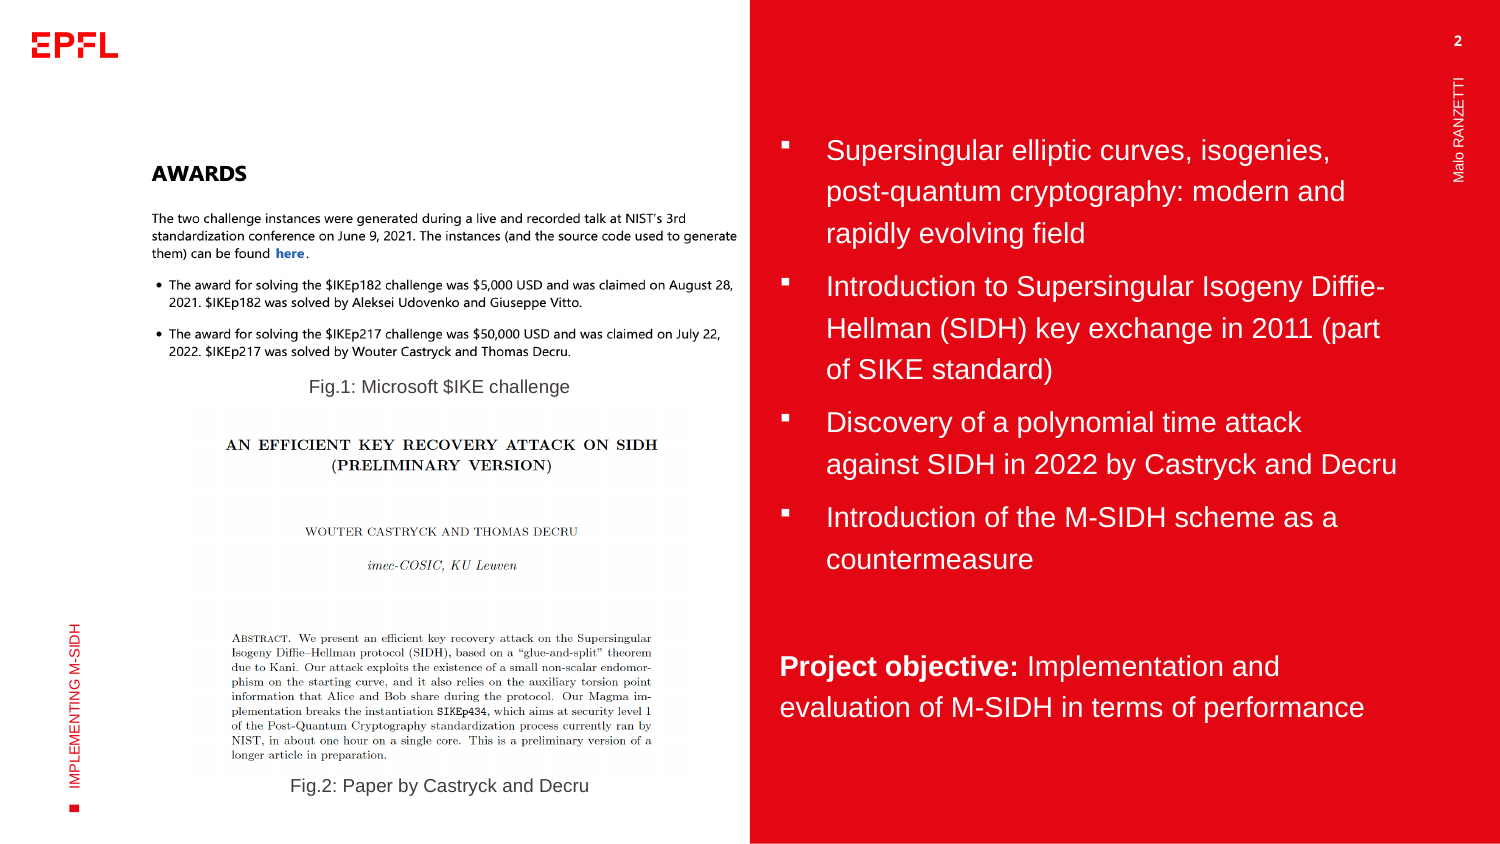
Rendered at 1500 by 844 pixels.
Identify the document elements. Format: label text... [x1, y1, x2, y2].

picture [138, 147, 741, 366]
picture [185, 406, 695, 778]
slide_number 2 [1415, 32, 1500, 59]
slide_number IMPLEMENTING M-SIDH [0, 256, 149, 805]
list Supersingular elliptic curves, isogenies, post-quantum cryptography: modern and rapidly evolving field Introduction to Supersingular Isogeny Diffie-Hellman (SIDH) key exchange in 2011 (part of SIKE standard) Discovery of a polynomial time attack against SIDH in 2022 by Castryck and Decru Introduction of the M-SIDH scheme as a countermeasure Project objective: Implementation and evaluation of M-SIDH in terms of performance [750, 116, 1416, 776]
picture [21, 21, 129, 69]
footer Malo RANZETTI [1415, 59, 1500, 641]
text_box Fig.2: Paper by Castryck and Decru [201, 778, 678, 804]
text_box Fig.1: Microsoft $IKE challenge [201, 367, 678, 405]
